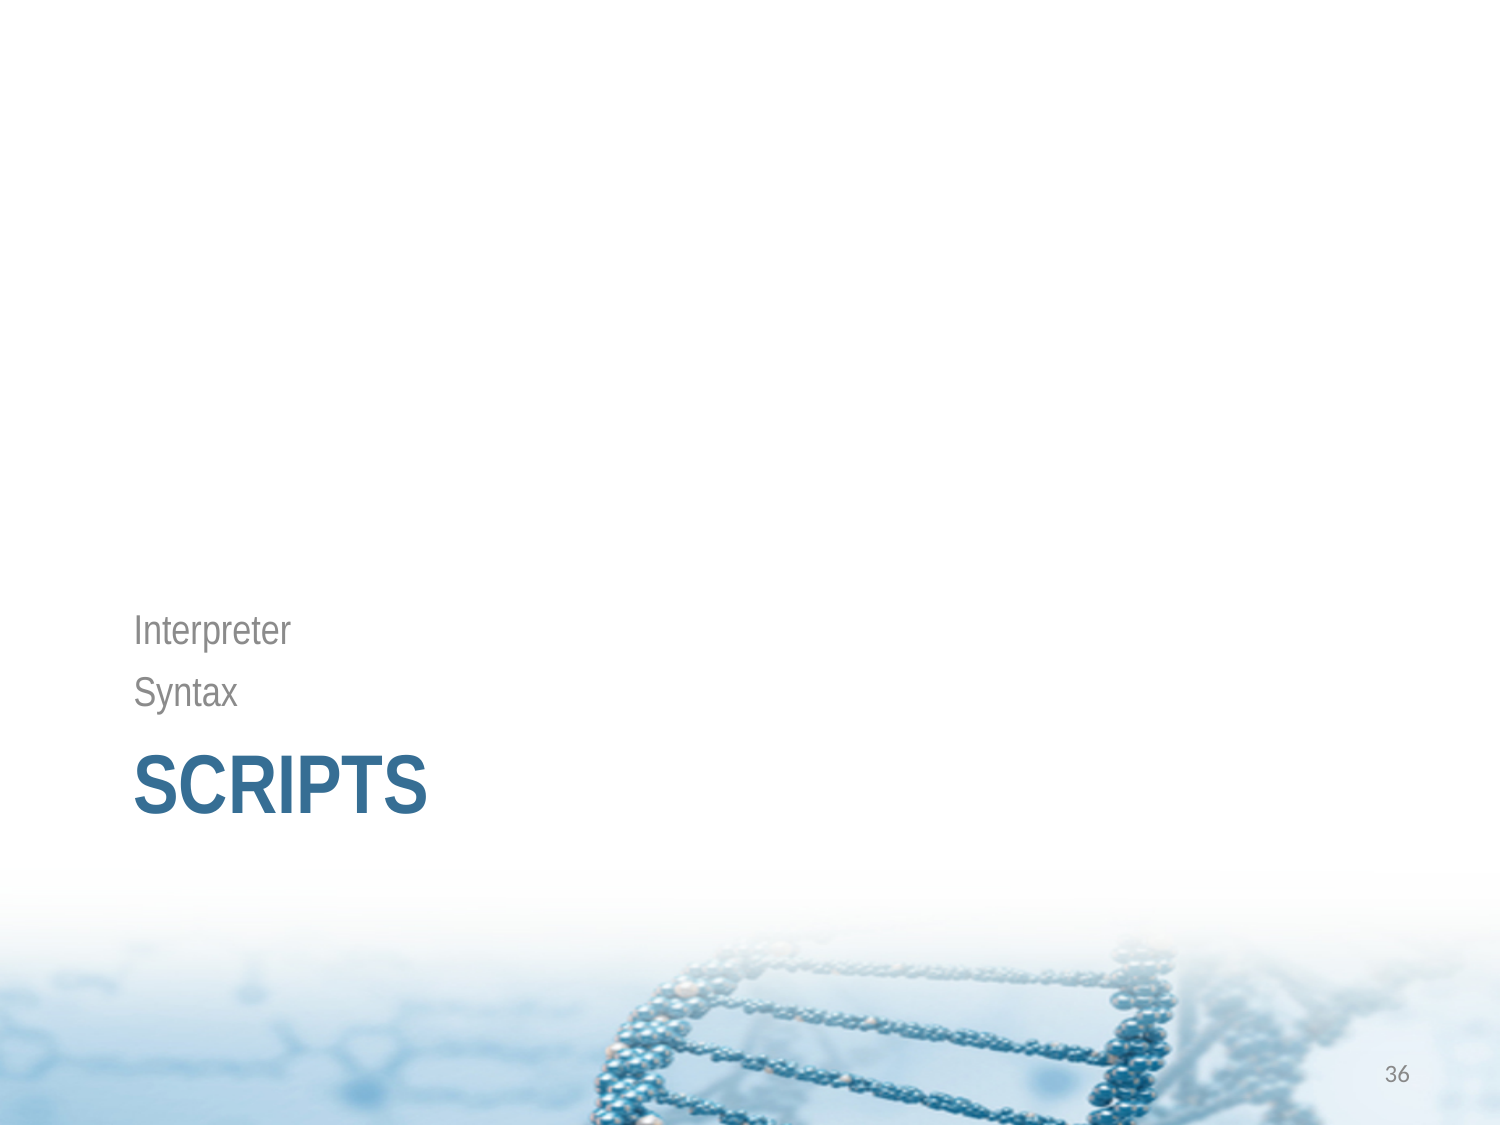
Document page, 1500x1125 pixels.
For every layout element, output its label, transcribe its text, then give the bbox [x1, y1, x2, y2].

list Interpreter Syntax [118, 476, 1394, 723]
slide_number 36 [1074, 1042, 1425, 1103]
title Scripts [118, 723, 1394, 947]
picture [0, 862, 1500, 1125]
